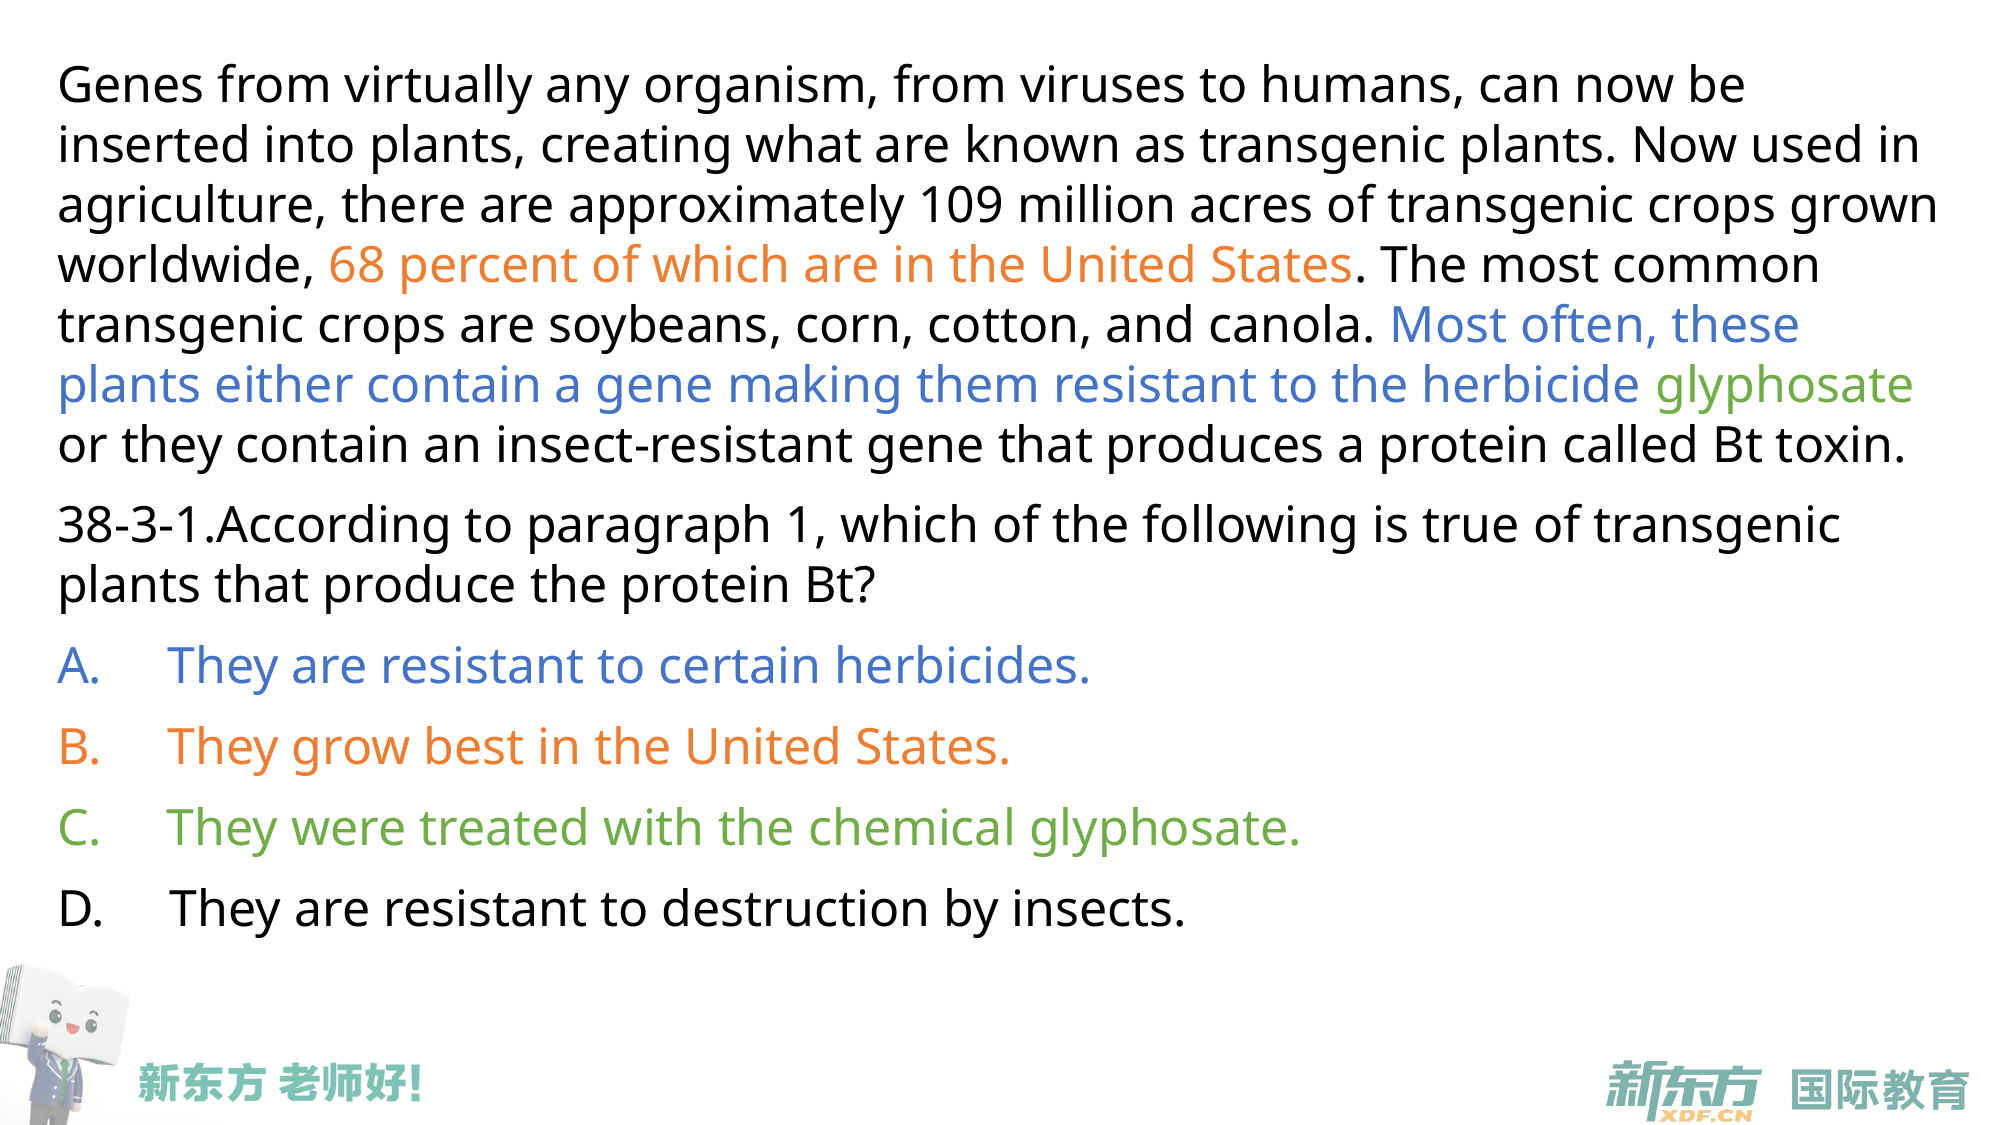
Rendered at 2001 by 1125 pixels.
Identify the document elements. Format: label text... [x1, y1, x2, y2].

table_cell 20 [138, 1062, 420, 1102]
list Genes from virtually any organism, from viruses to humans, can now be inserted into plants, creating what are known as transgenic plants. Now used in agriculture, there are approximately 109 million acres of transgenic crops grown worldwide, 68 percent of which are in the United States. The most common transgenic crops are soybeans, corn, cotton, and canola. Most often, these plants either contain a gene making them resistant to the herbicide glyphosate or they contain an insect-resistant gene that produces a protein called Bt toxin. 38-3-1.According to paragraph 1, which of the following is true of transgenic plants that produce the protein Bt? A. They are resistant to certain herbicides. B. They grow best in the United States. C. They were treated with the chemical glyphosate. D. They are resistant to destruction by insects. [42, 44, 1958, 1031]
table_cell 20 [1572, 1036, 2000, 1125]
